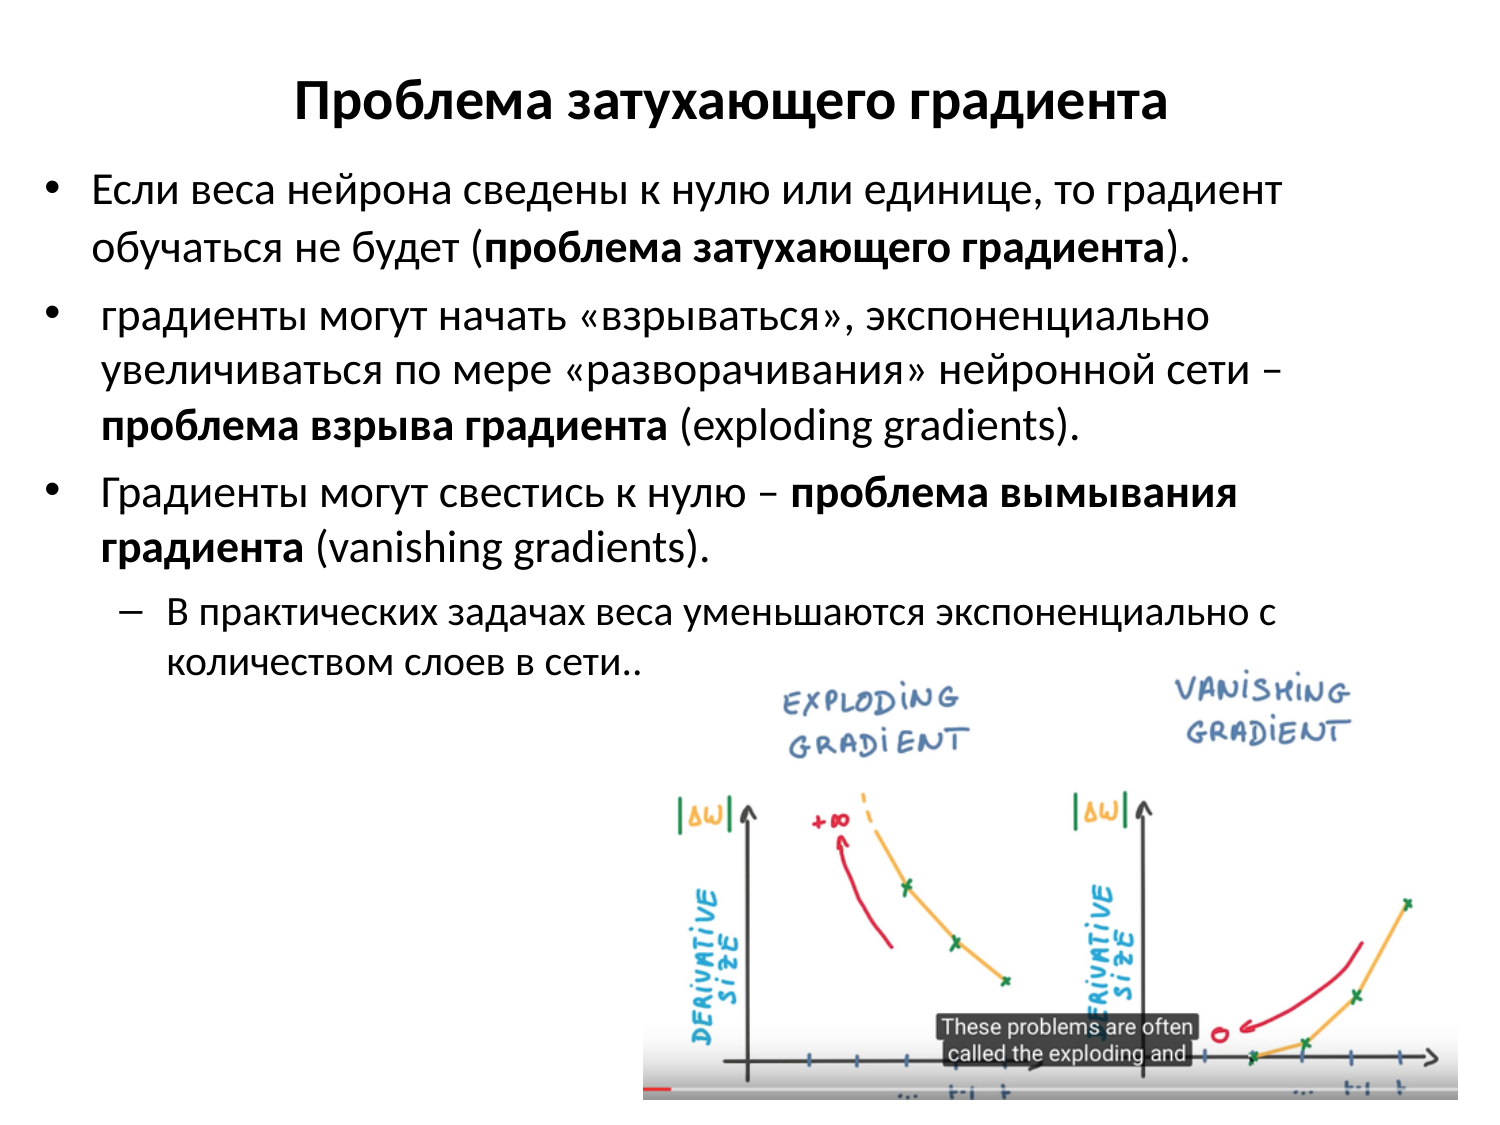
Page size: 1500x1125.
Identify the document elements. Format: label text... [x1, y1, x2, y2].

list Если веса нейрона сведены к нулю или единице, то градиент обучаться не будет (проблема затухающего градиента). градиенты могут начать «взрываться», экспоненциально увеличиваться по мере «разворачивания» нейронной сети – проблема взрыва градиента (exploding gradients). Градиенты могут свестись к нулю – проблема вымывания градиента (vanishing gradients). В практических задачах веса уменьшаются экспоненциально с количеством слоев в сети.. [29, 149, 1443, 1007]
title Проблема затухающего градиента [61, 43, 1403, 149]
picture [643, 644, 1458, 1100]
